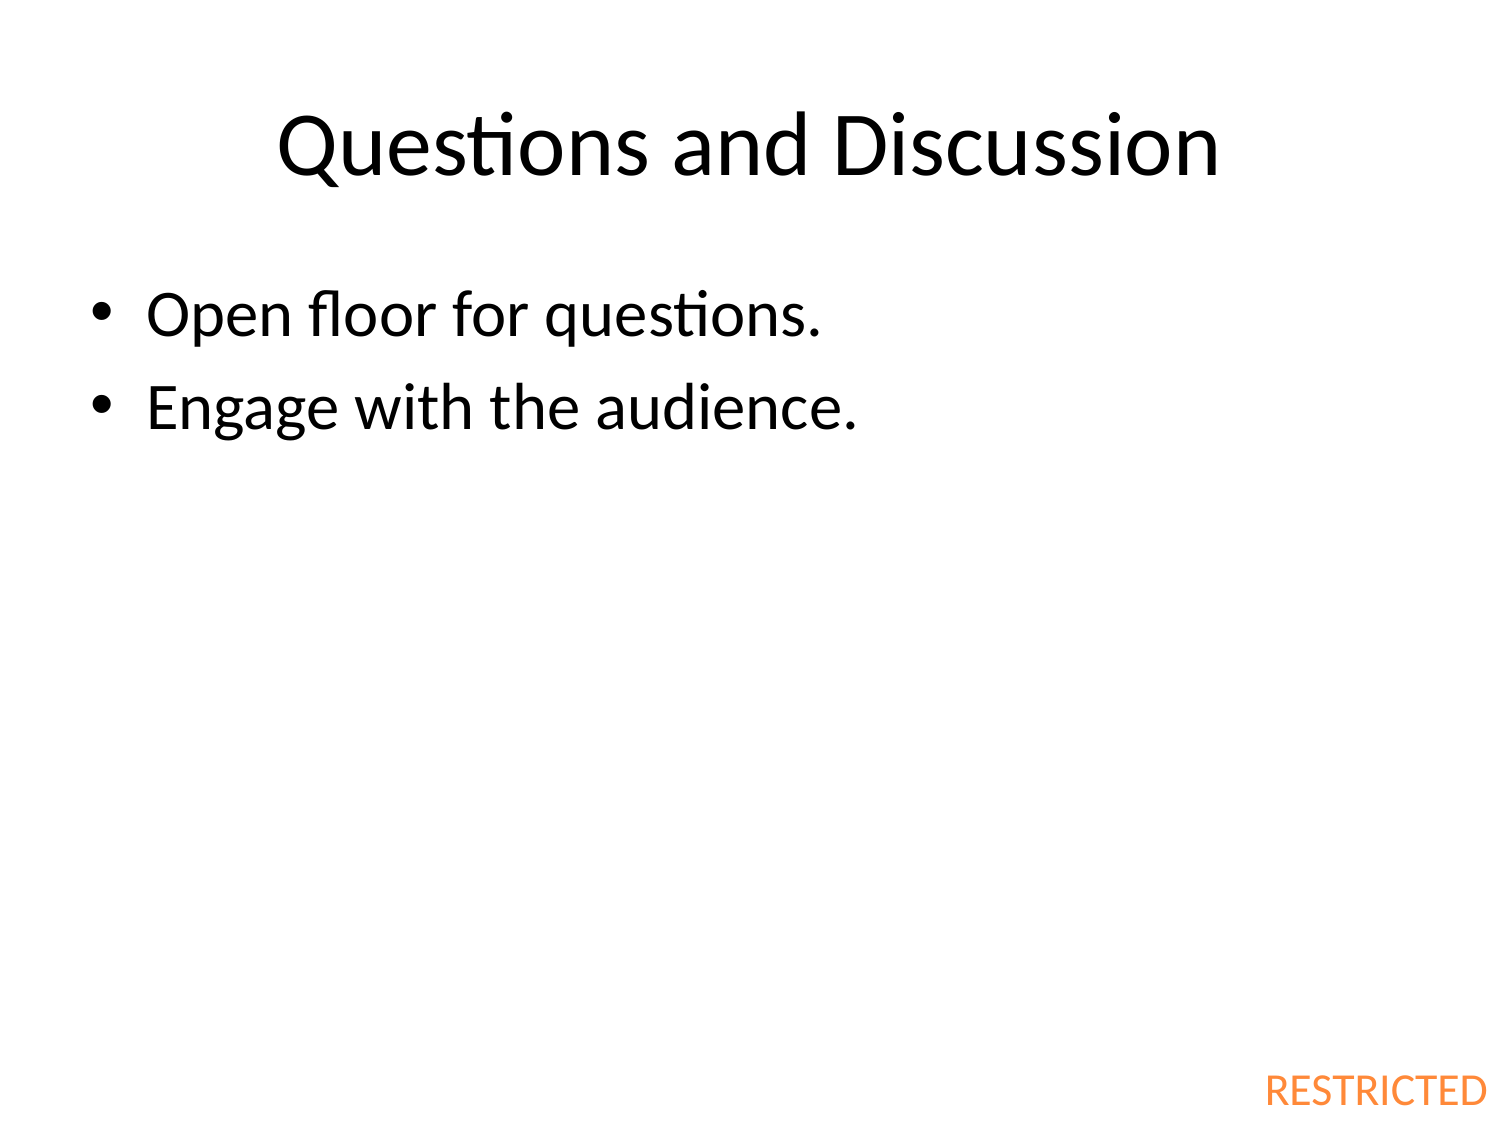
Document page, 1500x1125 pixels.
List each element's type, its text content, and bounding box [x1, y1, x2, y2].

title Questions and Discussion [75, 45, 1425, 233]
list Open floor for questions. Engage with the audience. [75, 262, 1425, 1005]
